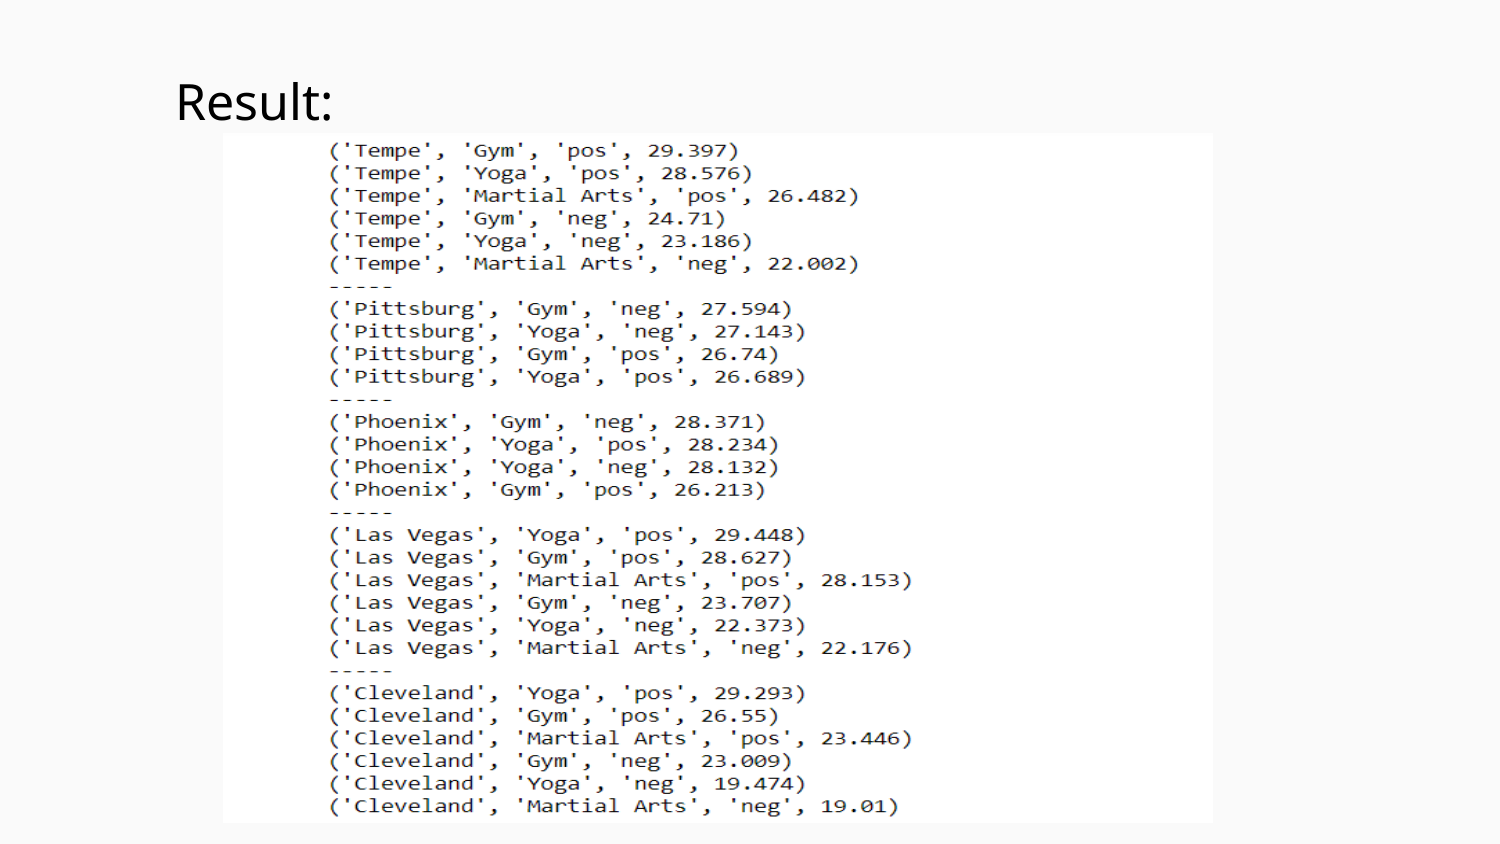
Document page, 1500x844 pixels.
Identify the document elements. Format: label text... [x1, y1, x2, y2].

picture [223, 133, 1214, 823]
text_box Result: [160, 55, 1364, 196]
